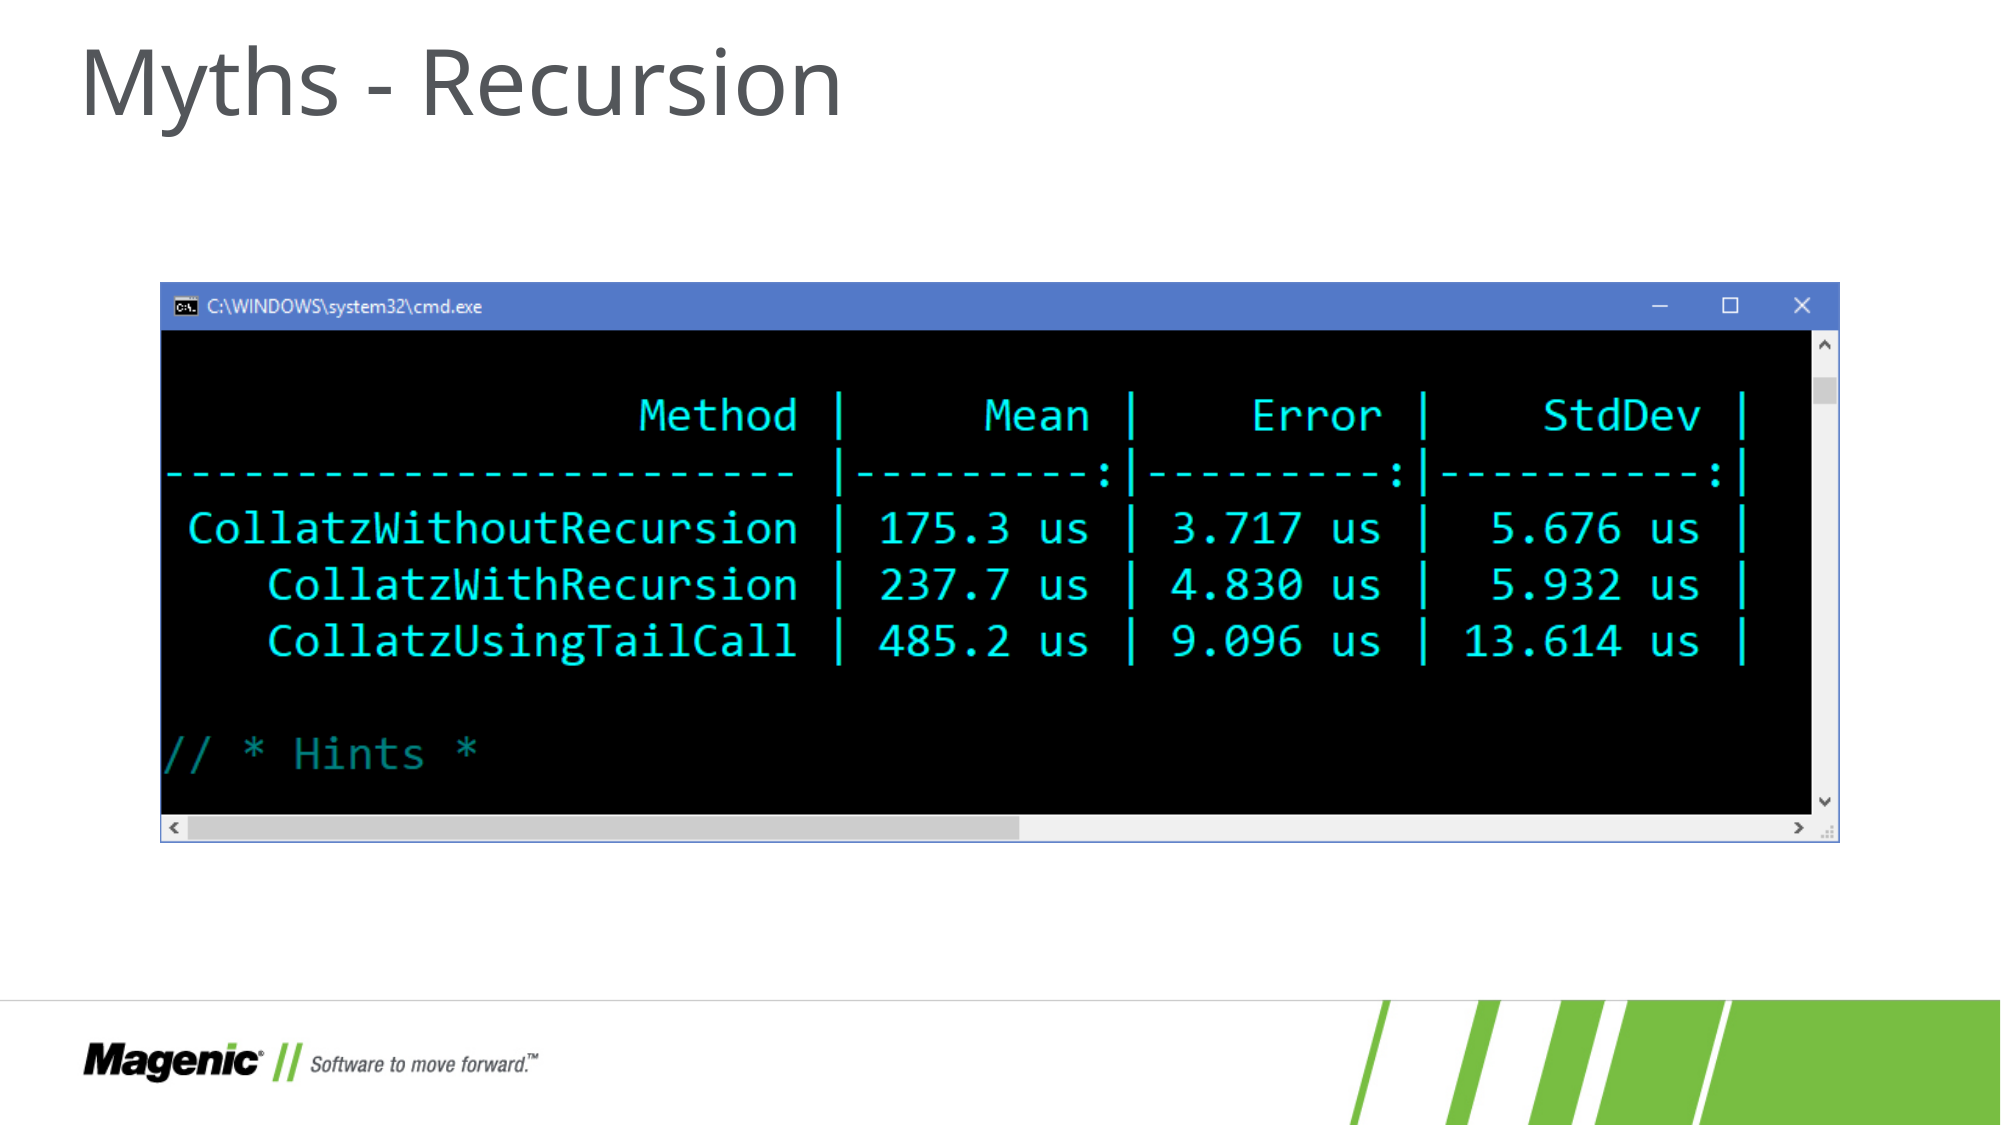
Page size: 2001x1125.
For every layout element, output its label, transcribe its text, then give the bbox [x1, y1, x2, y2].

title Myths - Recursion [63, 41, 1938, 131]
picture [0, 0, 2001, 1125]
